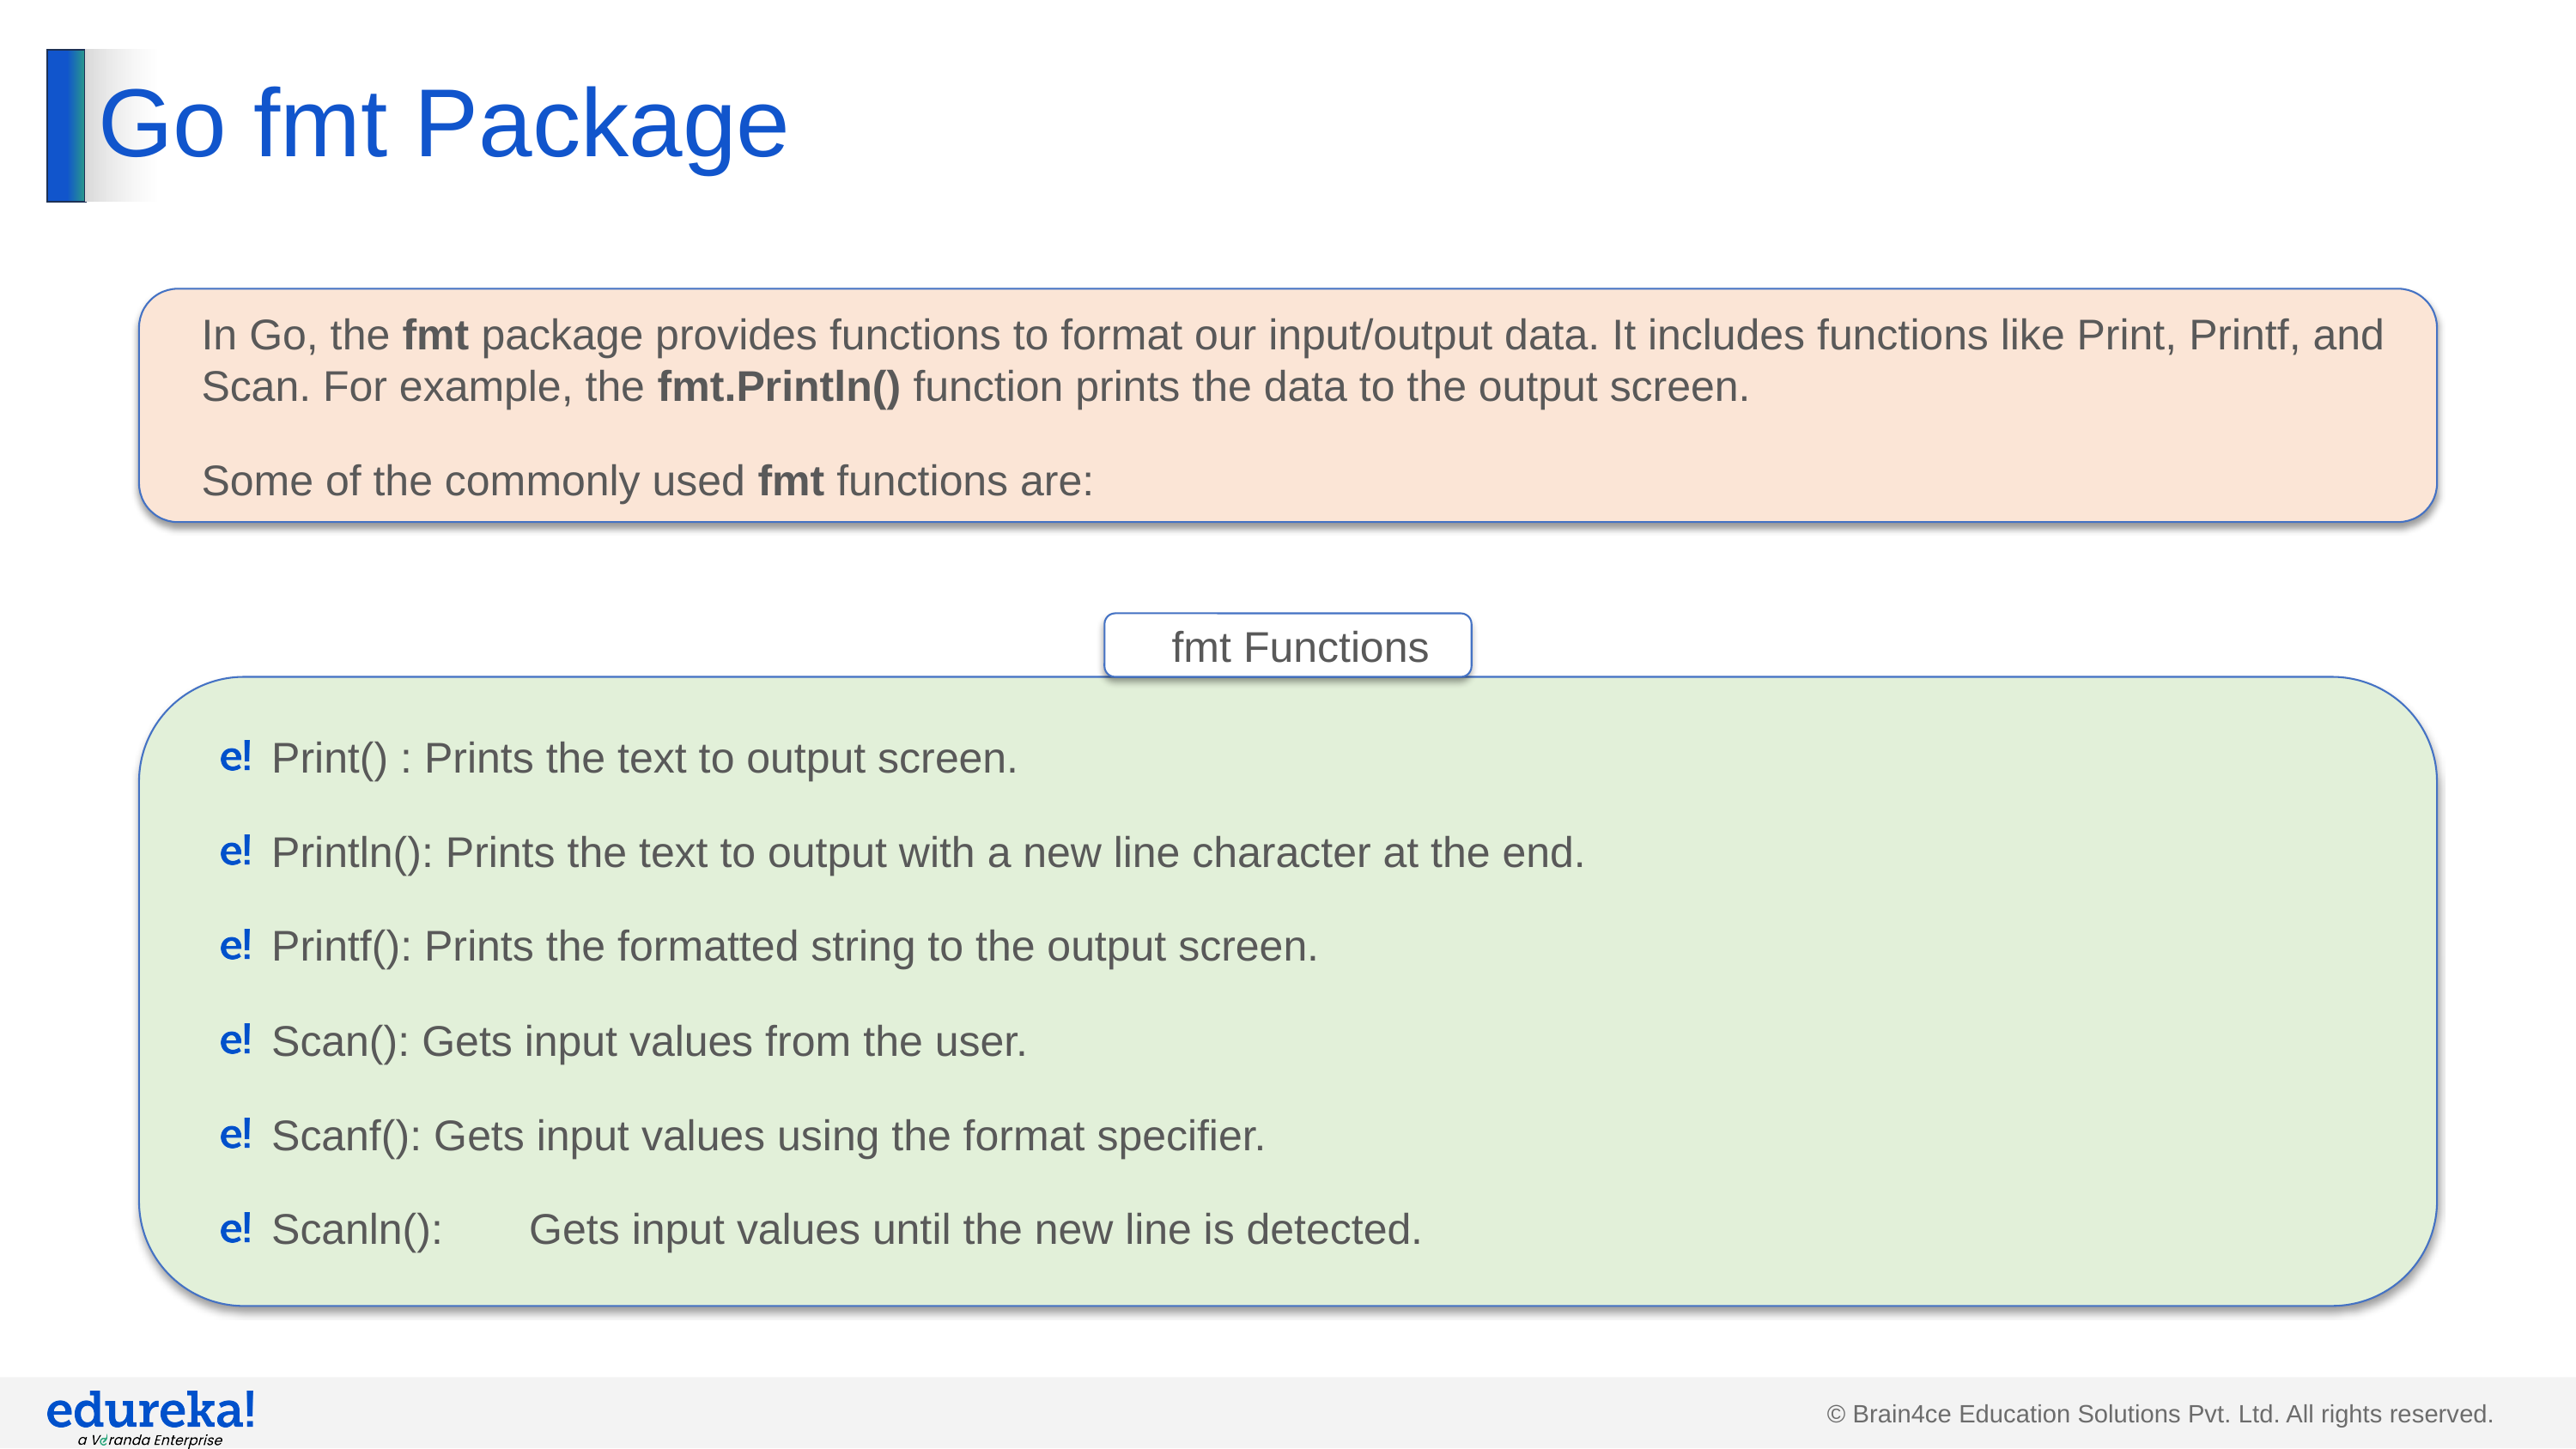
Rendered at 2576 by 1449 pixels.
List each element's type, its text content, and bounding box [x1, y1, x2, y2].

picture [221, 834, 250, 865]
picture [221, 1118, 250, 1149]
picture [221, 740, 250, 771]
picture [47, 1391, 253, 1449]
text_box Print() : Prints the text to output screen. Println(): Prints the text to output with a new line character at the end. Printf(): Prints the formatted string to the output screen. Scan(): Gets input values from the user. Scanf(): Gets input values using the format specifier. Scanln(): Gets input values until the new line is detected. [138, 676, 2438, 1307]
picture [221, 1212, 250, 1243]
picture [221, 929, 250, 960]
picture [221, 1023, 250, 1054]
title Go fmt Package [85, 49, 2491, 202]
text_box fmt Functions [1104, 613, 1472, 677]
text_box In Go, the fmt package provides functions to format our input/output data. It includes functions like Print, Printf, and Scan. For example, the fmt.Println() function prints the data to the output screen. Some of the commonly used fmt functions are: [138, 288, 2438, 523]
